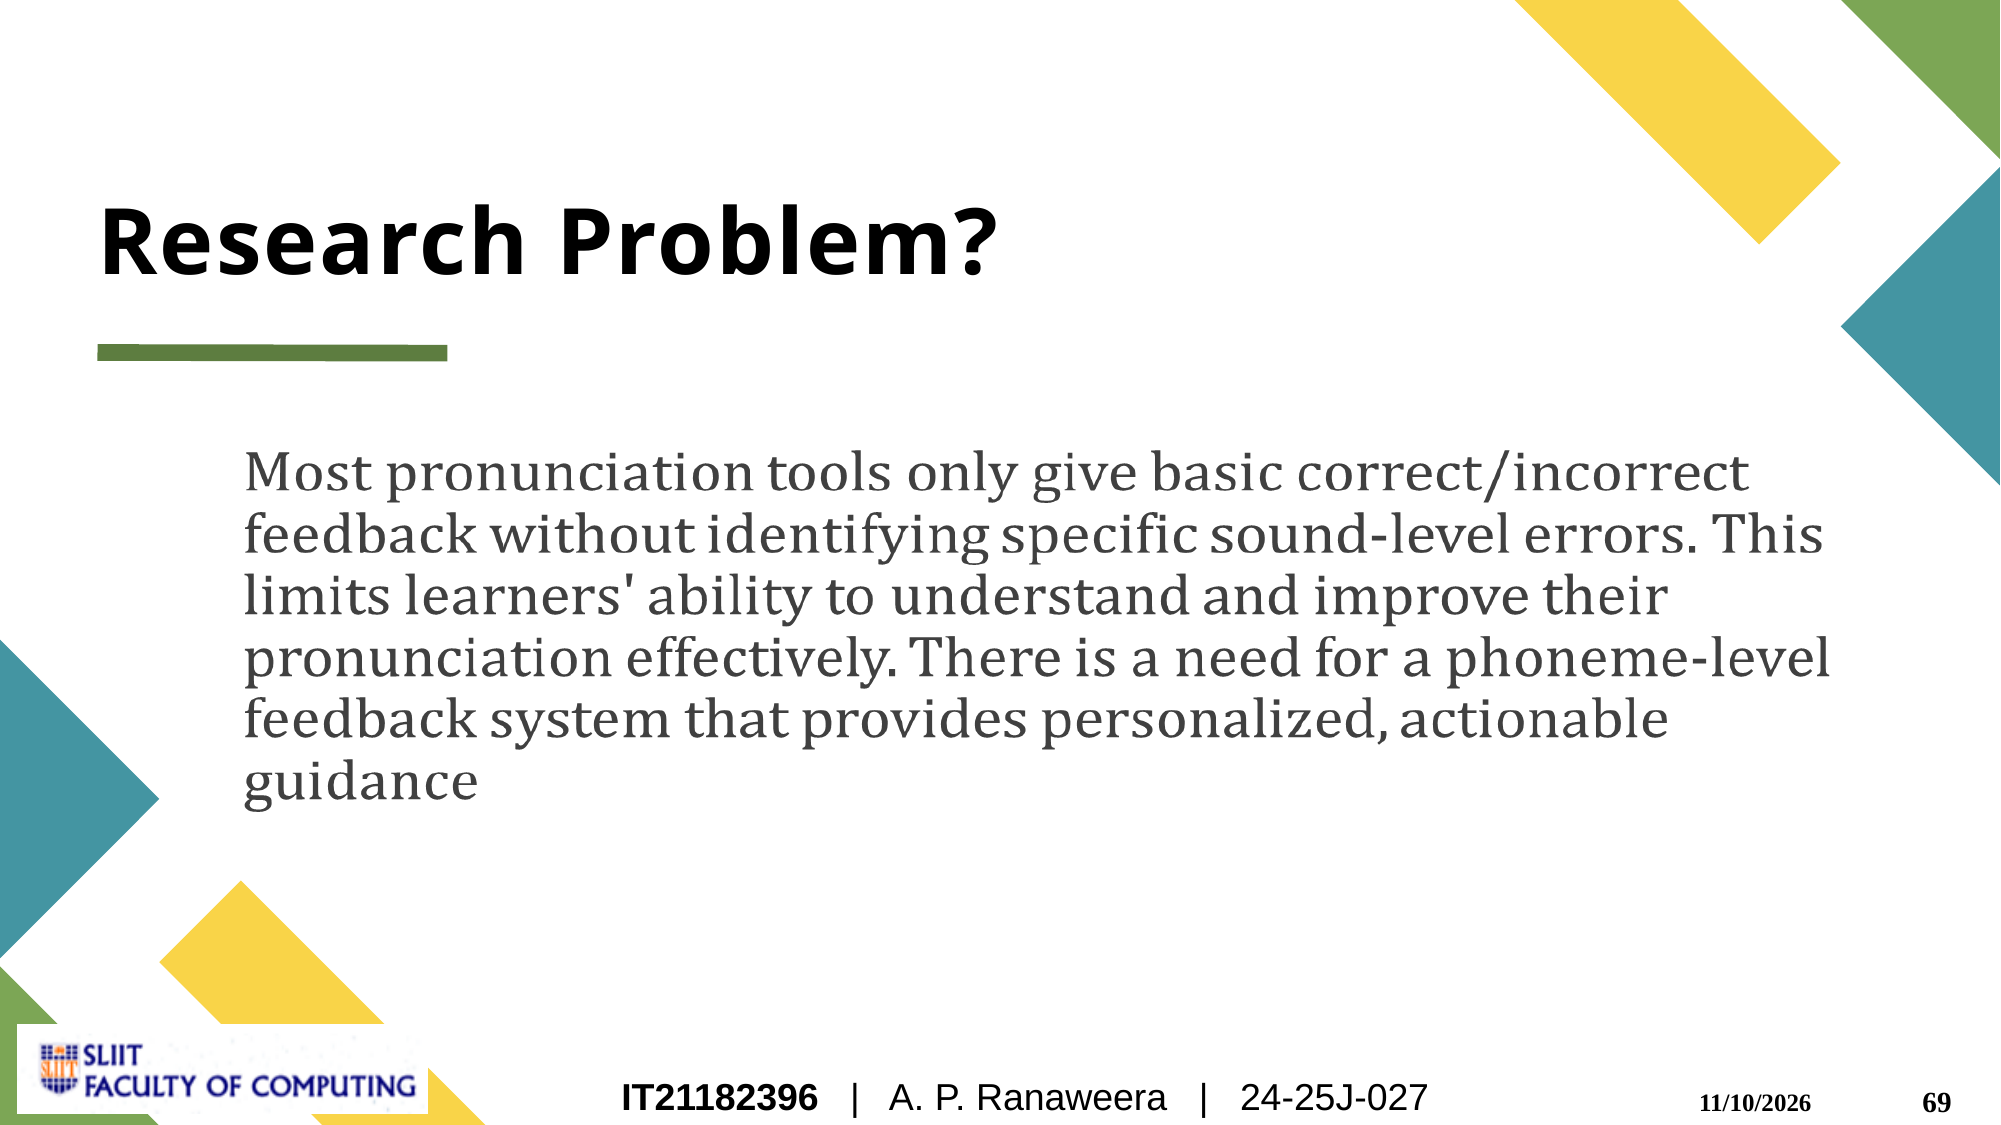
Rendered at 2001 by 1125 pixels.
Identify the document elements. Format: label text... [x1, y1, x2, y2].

picture [205, 416, 1899, 847]
title Research Problem? [97, 16, 1514, 293]
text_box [1514, 0, 2000, 486]
text_box 5/26/2025 [1684, 1079, 1900, 1120]
text_box 69 [1907, 1076, 1994, 1117]
text_box IT21182396 | A. P. Ranaweera | 24-25J-027 [465, 1064, 1585, 1125]
picture [17, 1024, 428, 1114]
